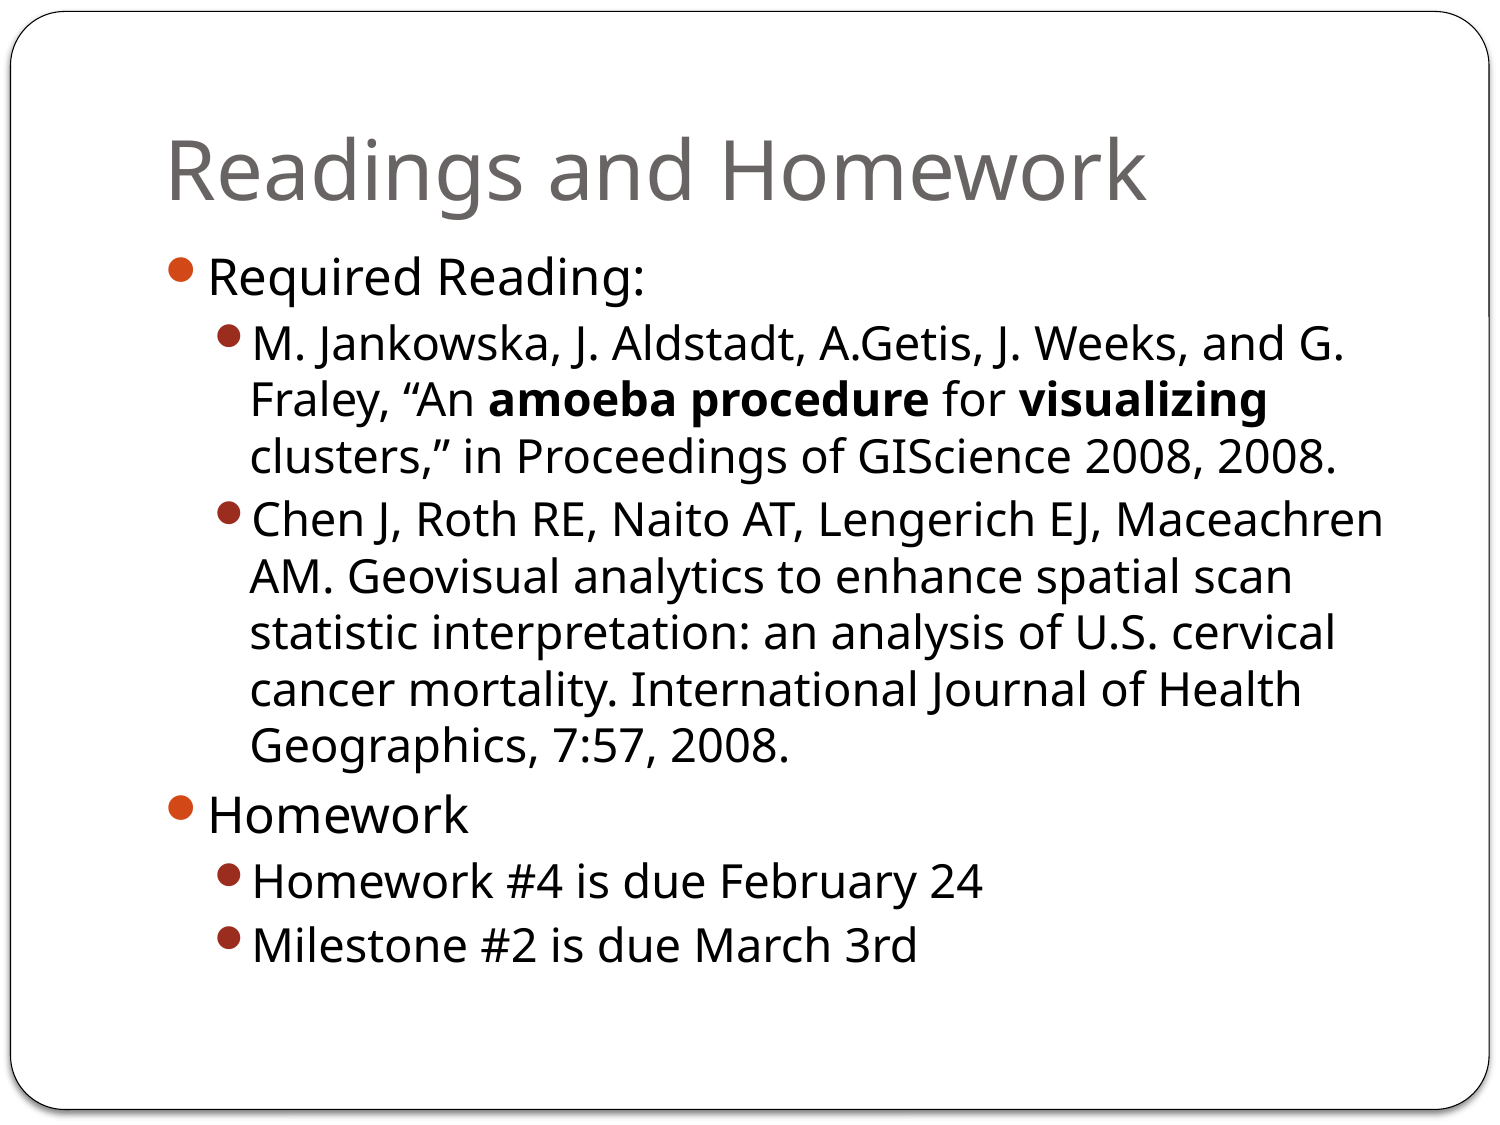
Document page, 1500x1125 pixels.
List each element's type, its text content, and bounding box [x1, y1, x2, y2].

list Required Reading: M. Jankowska, J. Aldstadt, A.Getis, J. Weeks, and G. Fraley, “An amoeba procedure for visualizing clusters,” in Proceedings of GIScience 2008, 2008. Chen J, Roth RE, Naito AT, Lengerich EJ, Maceachren AM. Geovisual analytics to enhance spatial scan statistic interpretation: an analysis of U.S. cervical cancer mortality. International Journal of Health Geographics, 7:57, 2008. Homework Homework #4 is due February 24 Milestone #2 is due March 3rd [150, 237, 1425, 988]
title Readings and Homework [150, 45, 1425, 233]
